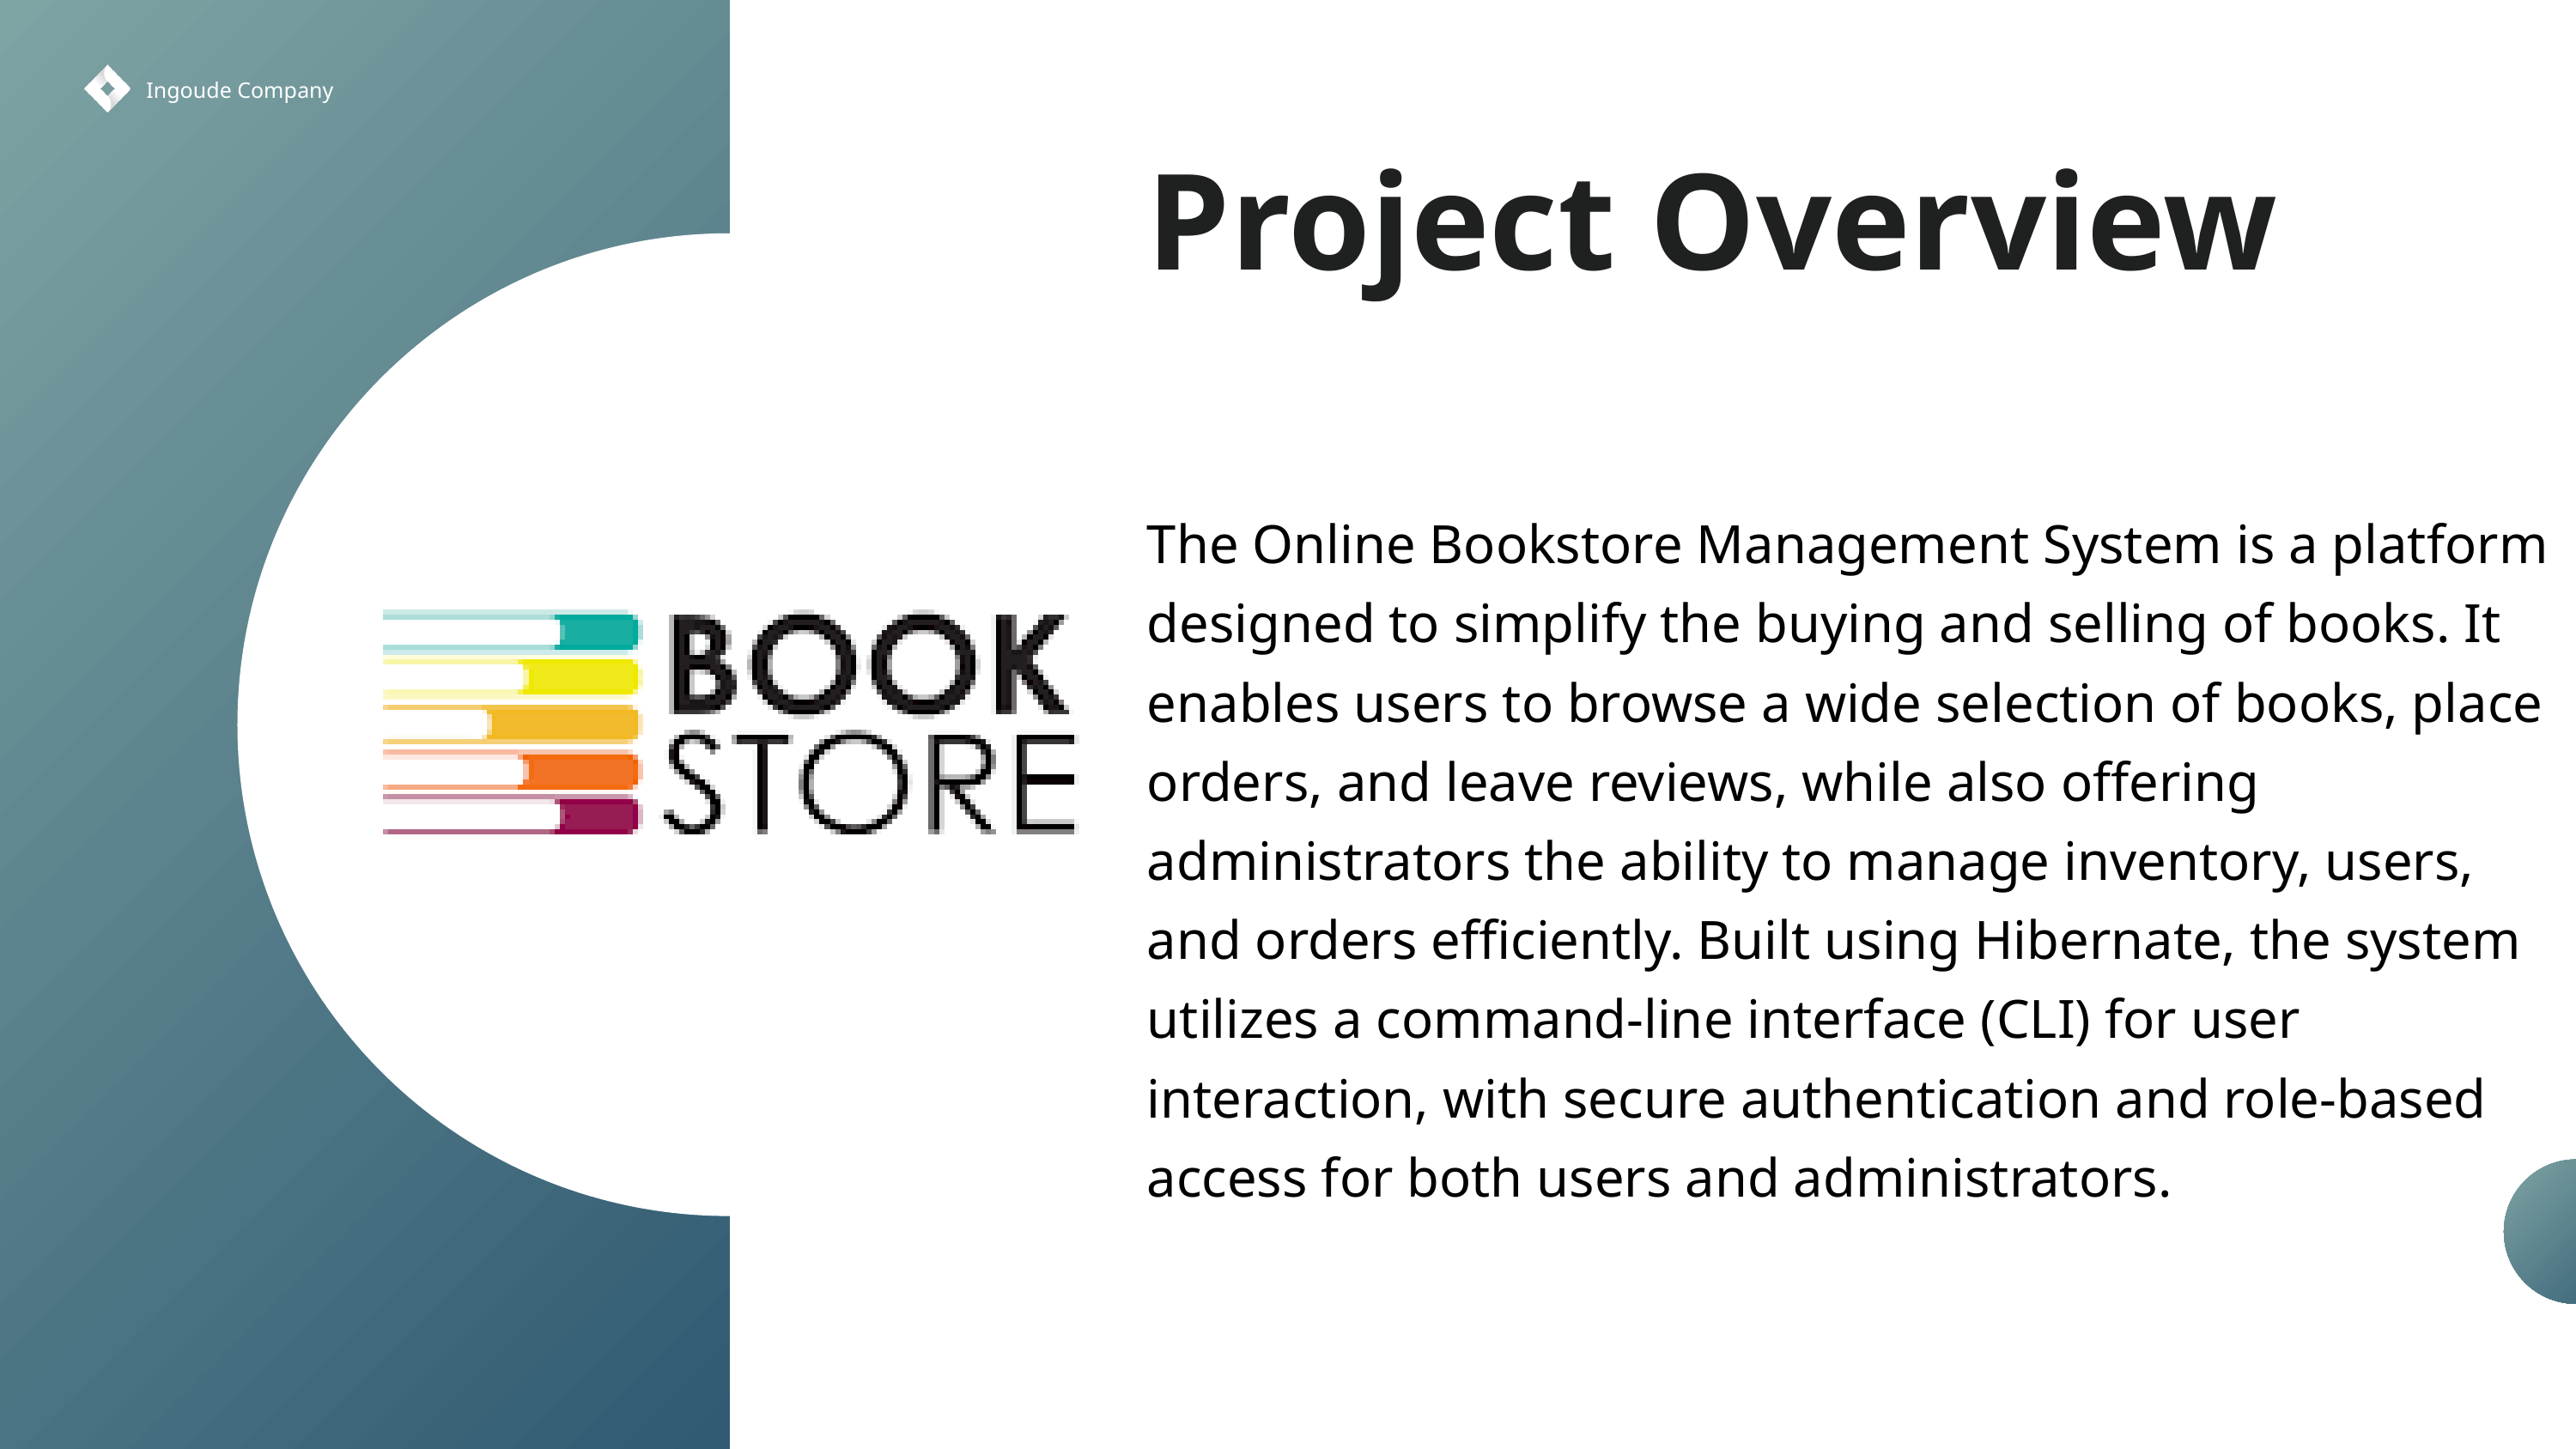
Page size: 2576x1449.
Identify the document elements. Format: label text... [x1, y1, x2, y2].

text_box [2503, 1159, 2576, 1304]
text_box Project Overview [1146, 147, 2341, 297]
text_box The Online Bookstore Management System is a platform designed to simplify the buying and selling of books. It enables users to browse a wide selection of books, place orders, and leave reviews, while also offering administrators the ability to manage inventory, users, and orders efficiently. Built using Hibernate, the system utilizes a command-line interface (CLI) for user interaction, with secure authentication and role-based access for both users and administrators. [1146, 494, 2576, 1287]
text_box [0, 0, 730, 1449]
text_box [226, 222, 1233, 1226]
